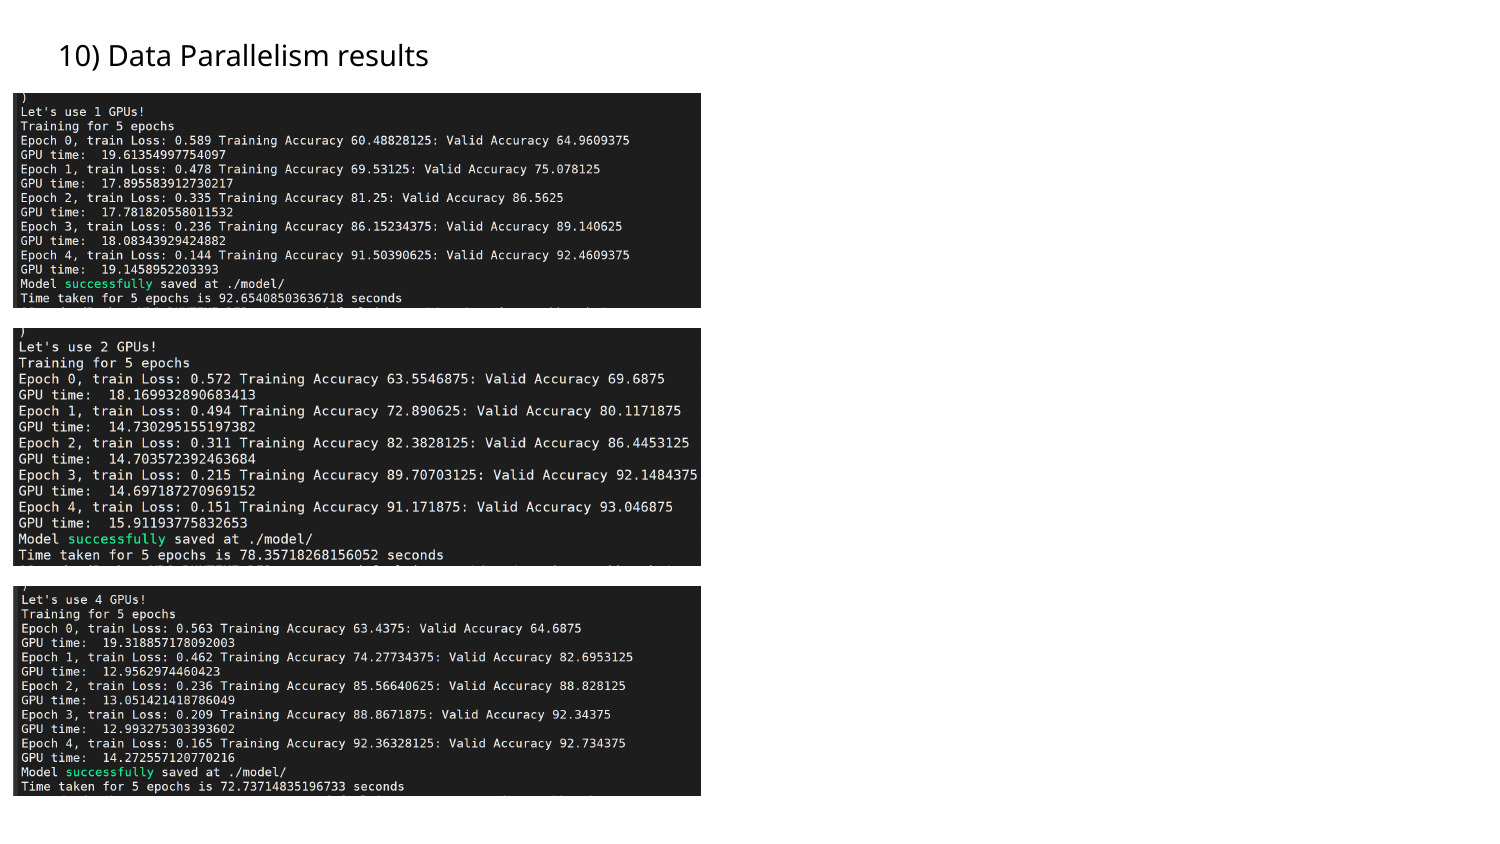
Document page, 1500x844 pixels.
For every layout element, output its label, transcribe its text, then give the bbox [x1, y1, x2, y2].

picture [13, 93, 701, 308]
text_box 10) Data Parallelism results [42, 22, 878, 135]
picture [13, 328, 701, 566]
picture [13, 586, 701, 796]
